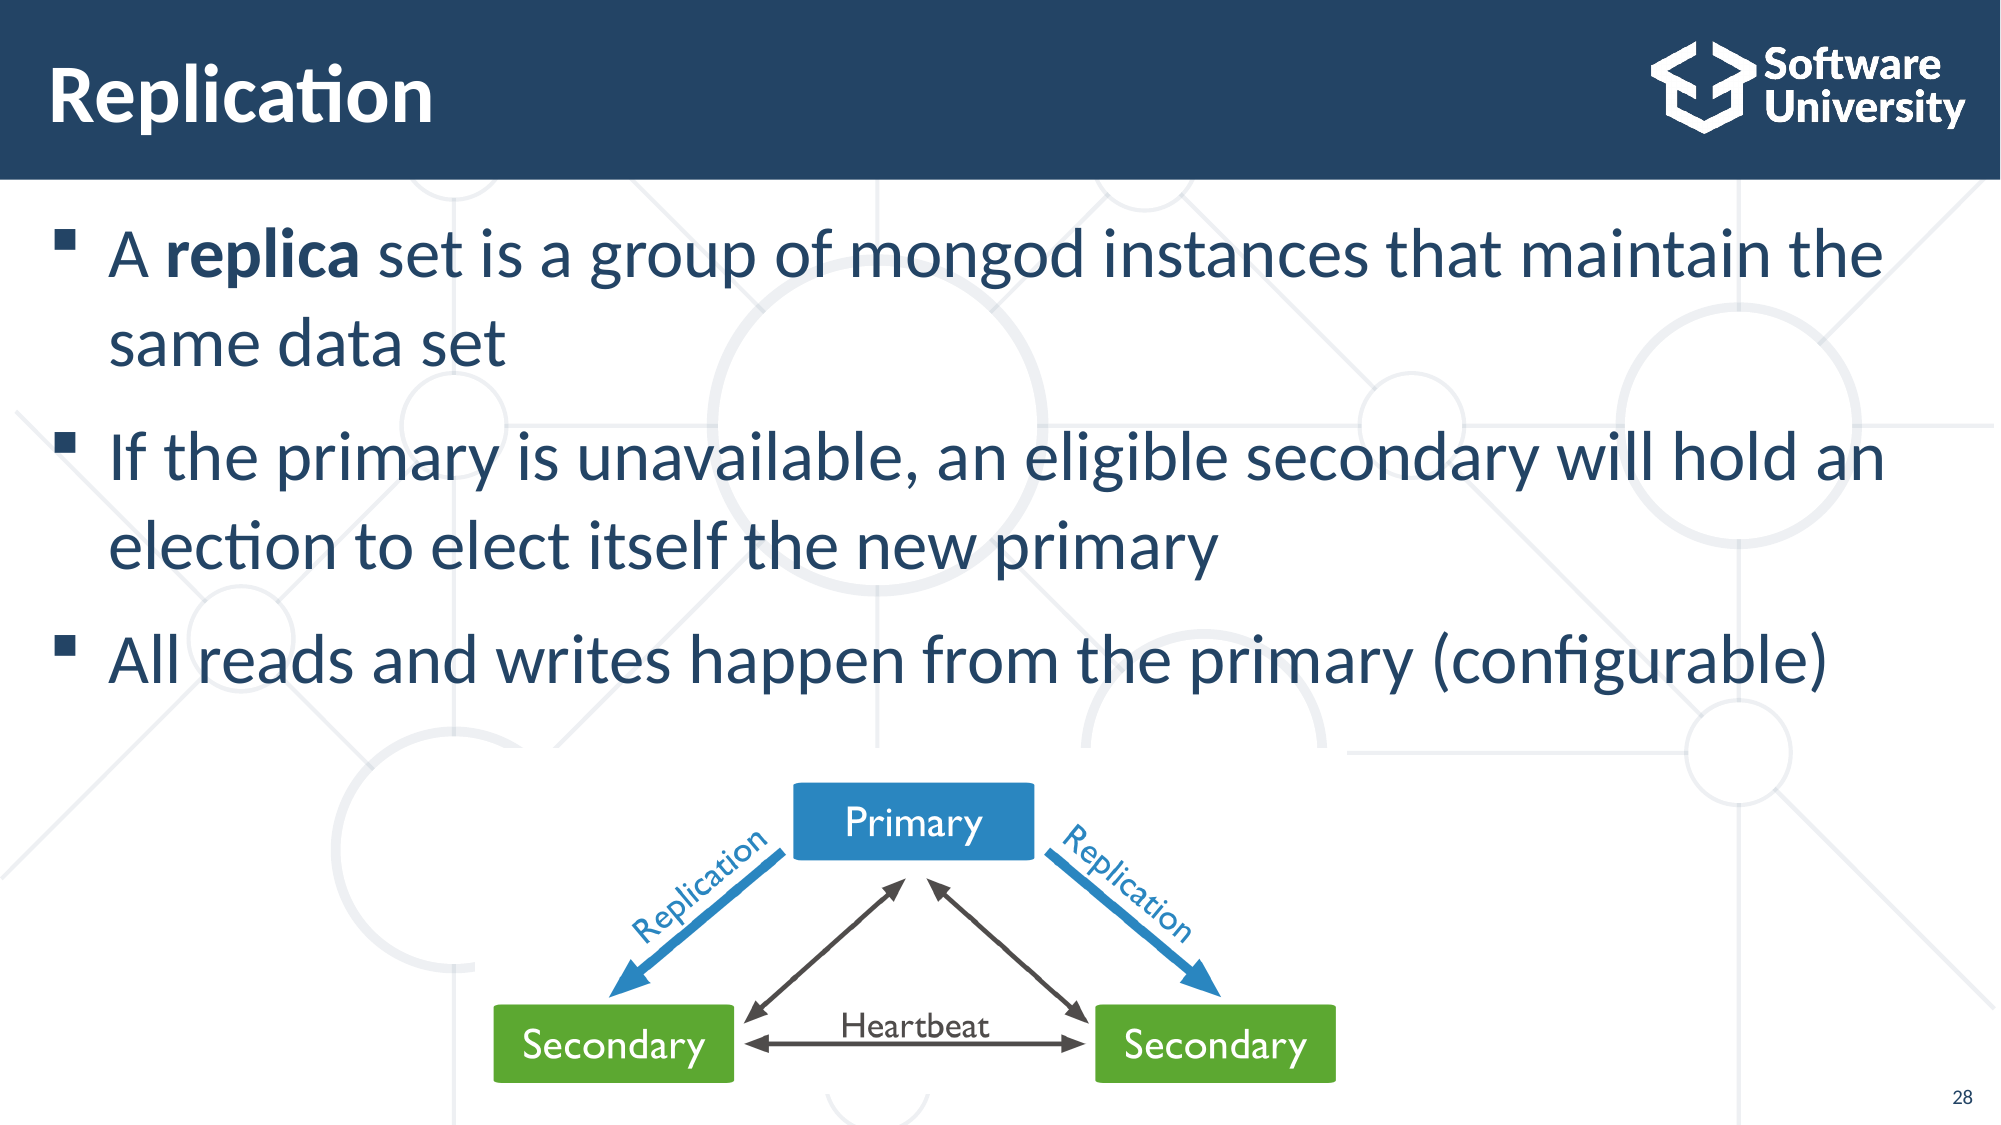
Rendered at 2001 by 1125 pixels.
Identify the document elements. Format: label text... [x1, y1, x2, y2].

title Replication [31, 16, 1625, 162]
list A replica set is a group of mongod instances that maintain the same data set If the primary is unavailable, an eligible secondary will hold an election to elect itself the new primary All reads and writes happen from the primary (configurable) [31, 196, 1970, 1104]
slide_number 28 [1927, 1067, 1989, 1117]
picture [1651, 41, 1966, 134]
picture [475, 747, 1348, 1094]
